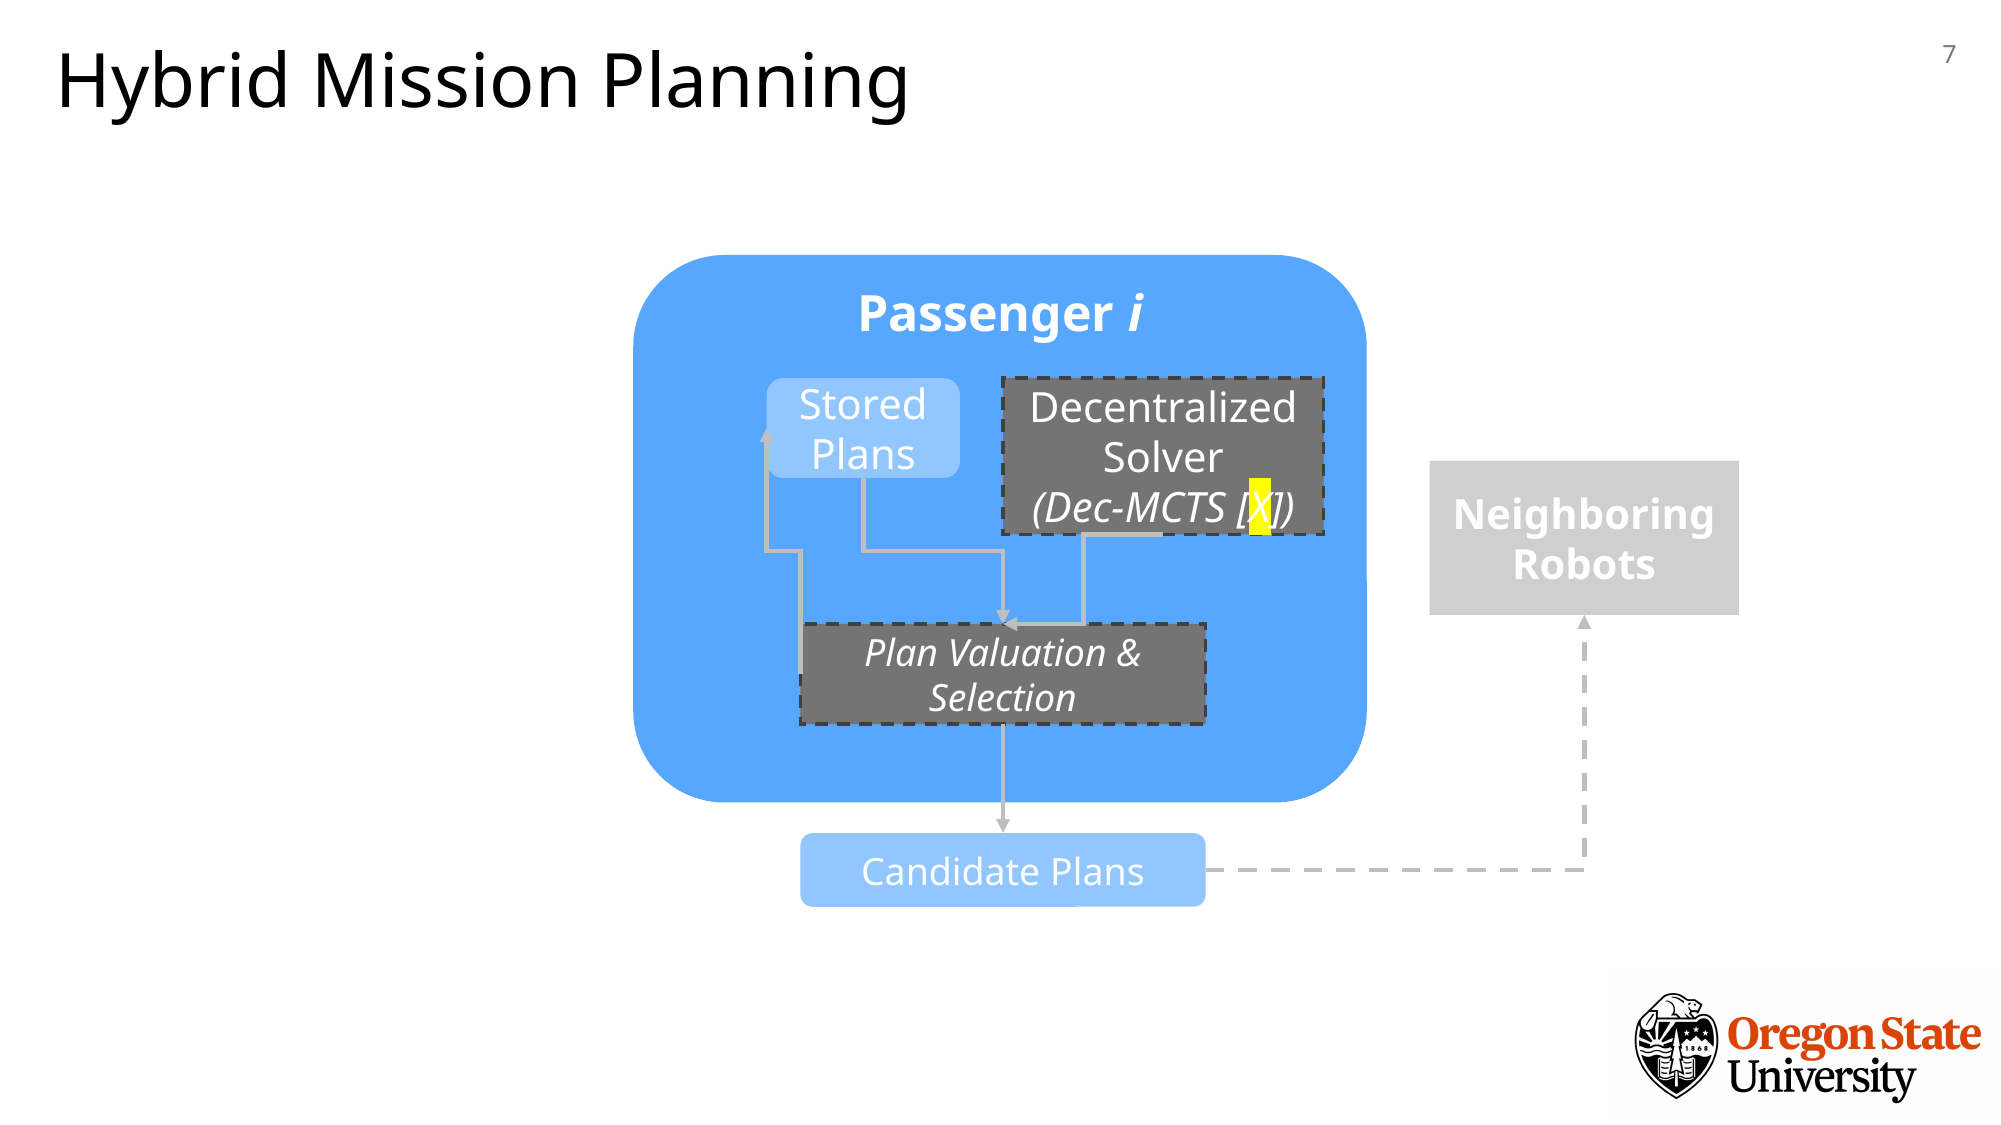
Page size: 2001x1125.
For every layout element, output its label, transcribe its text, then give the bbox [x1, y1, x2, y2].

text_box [1205, 614, 1585, 871]
slide_number 7 [1747, 25, 1972, 86]
text_box Hybrid Mission Planning [40, 25, 1747, 130]
picture [1614, 970, 2000, 1125]
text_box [632, 254, 1740, 908]
